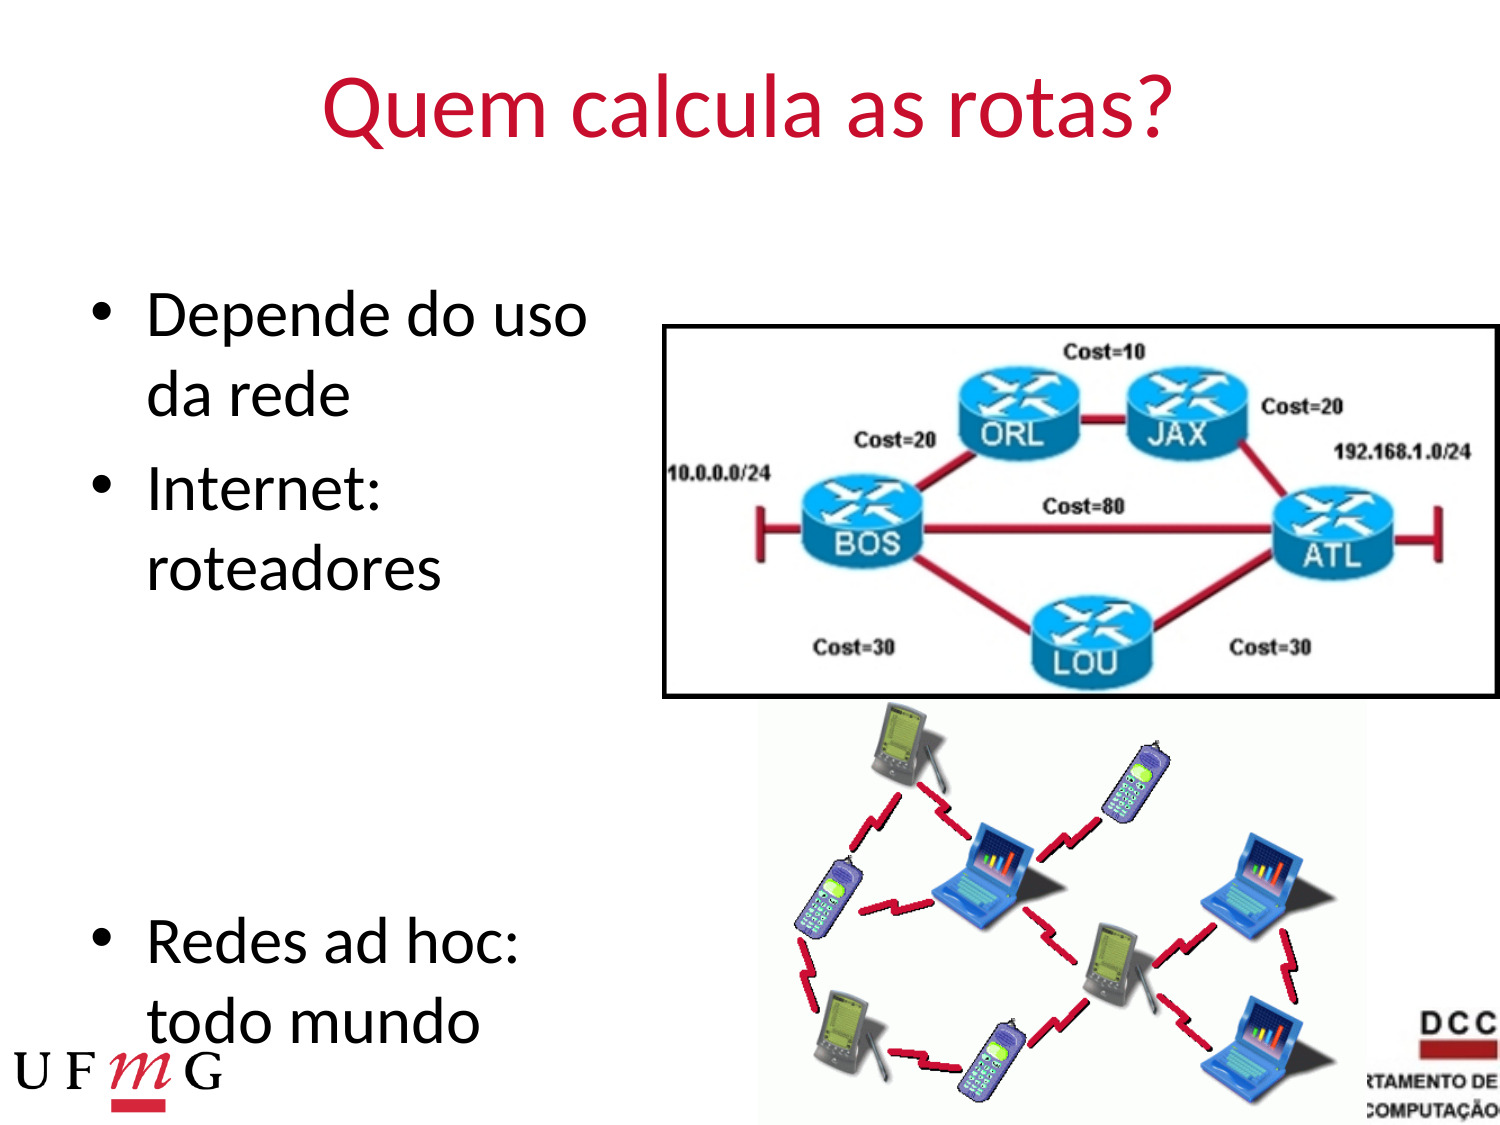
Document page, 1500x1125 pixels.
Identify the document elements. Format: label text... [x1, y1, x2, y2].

picture [5, 1034, 231, 1123]
picture [662, 324, 1500, 1125]
list Depende do uso da rede Internet: roteadores Redes ad hoc: todo mundo [75, 262, 663, 1005]
title Quem calcula as rotas? [75, 7, 1425, 195]
